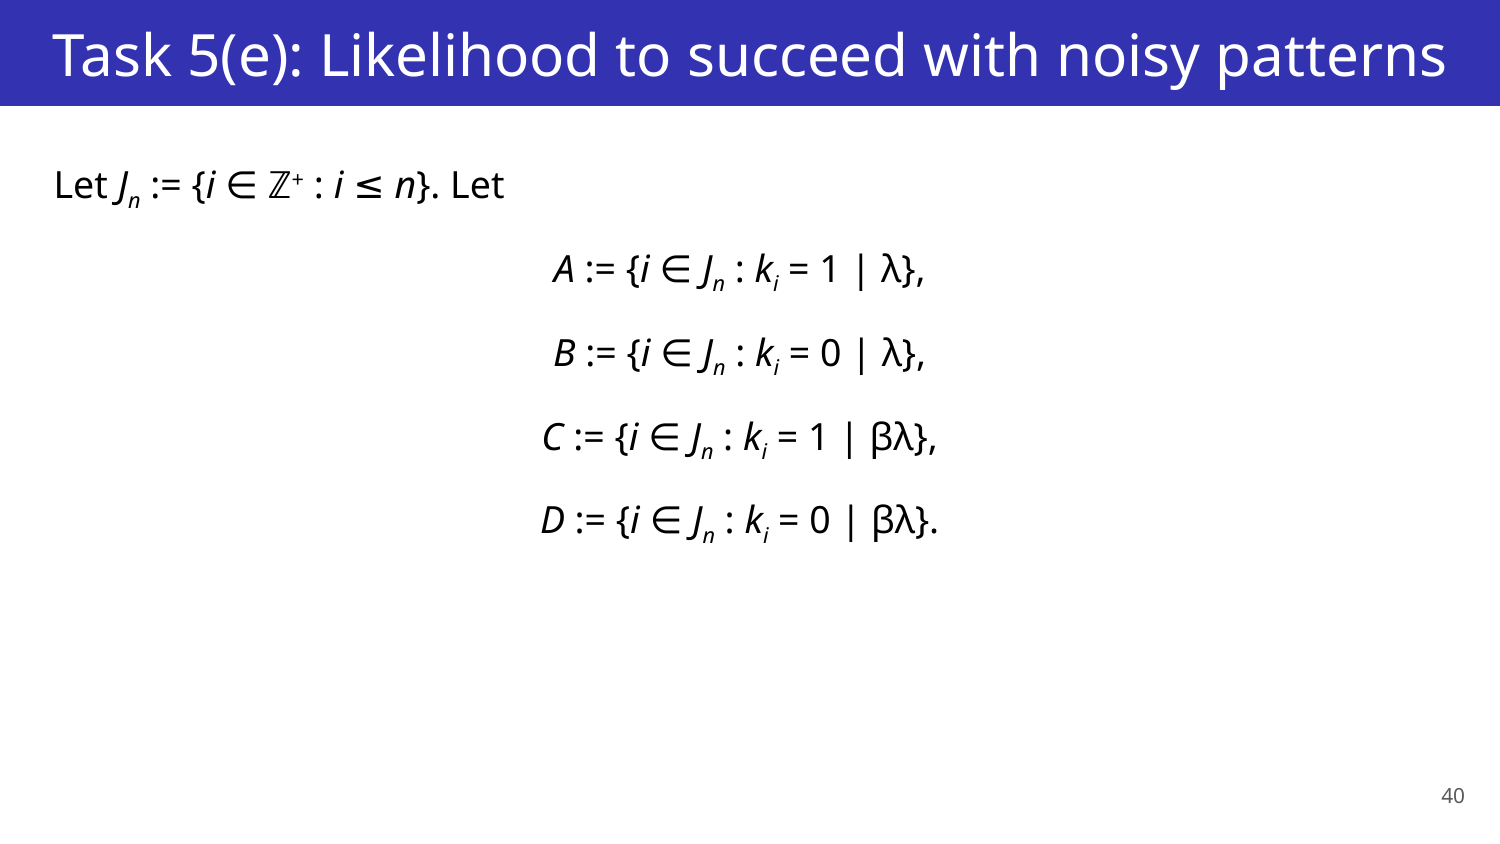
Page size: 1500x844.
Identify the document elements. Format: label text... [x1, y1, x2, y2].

title Task 5(e): Likelihood to succeed with noisy patterns [0, 0, 1500, 106]
list Let Jn := {i ∈ ℤ+ : i ≤ n}. Let A := {i ∈ Jn : ki = 1 | λ}, B := {i ∈ Jn : ki = 0 | λ}, C := {i ∈ Jn : ki = 1 | βλ}, D := {i ∈ Jn : ki = 0 | βλ}. [38, 138, 1442, 750]
slide_number 40 [1389, 764, 1480, 830]
